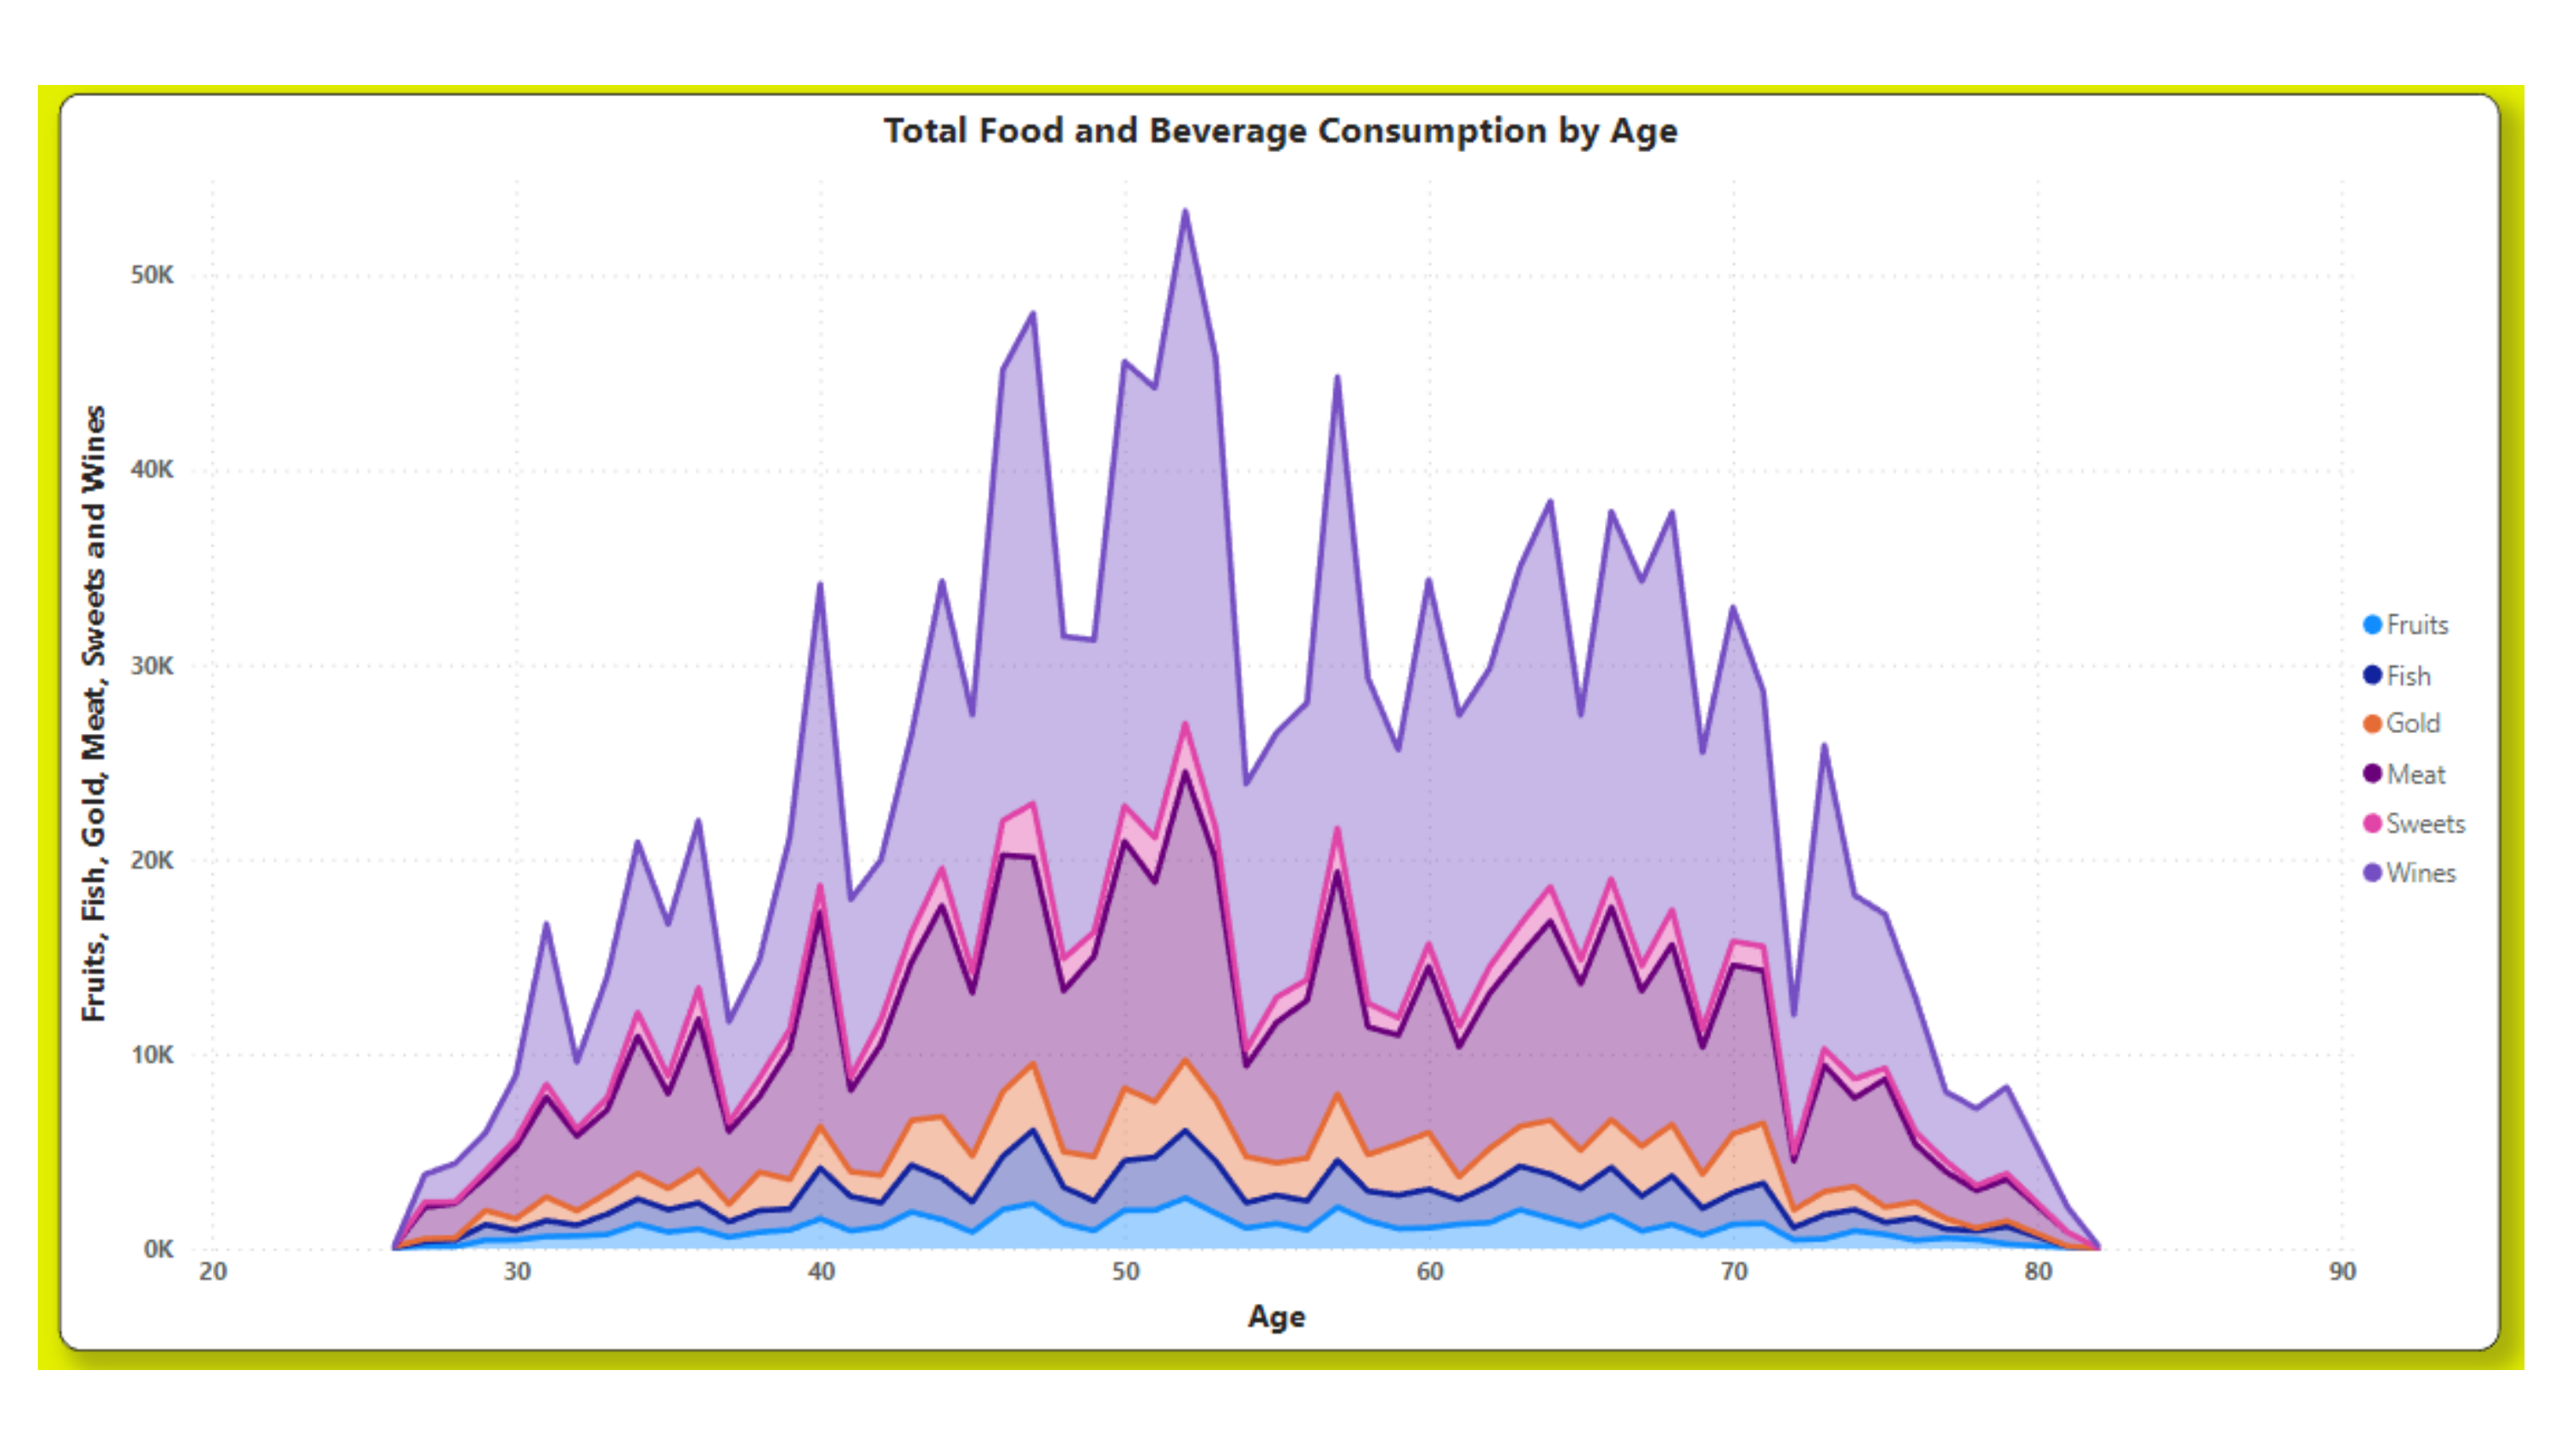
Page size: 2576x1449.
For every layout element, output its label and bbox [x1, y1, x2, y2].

picture [38, 85, 2524, 1370]
